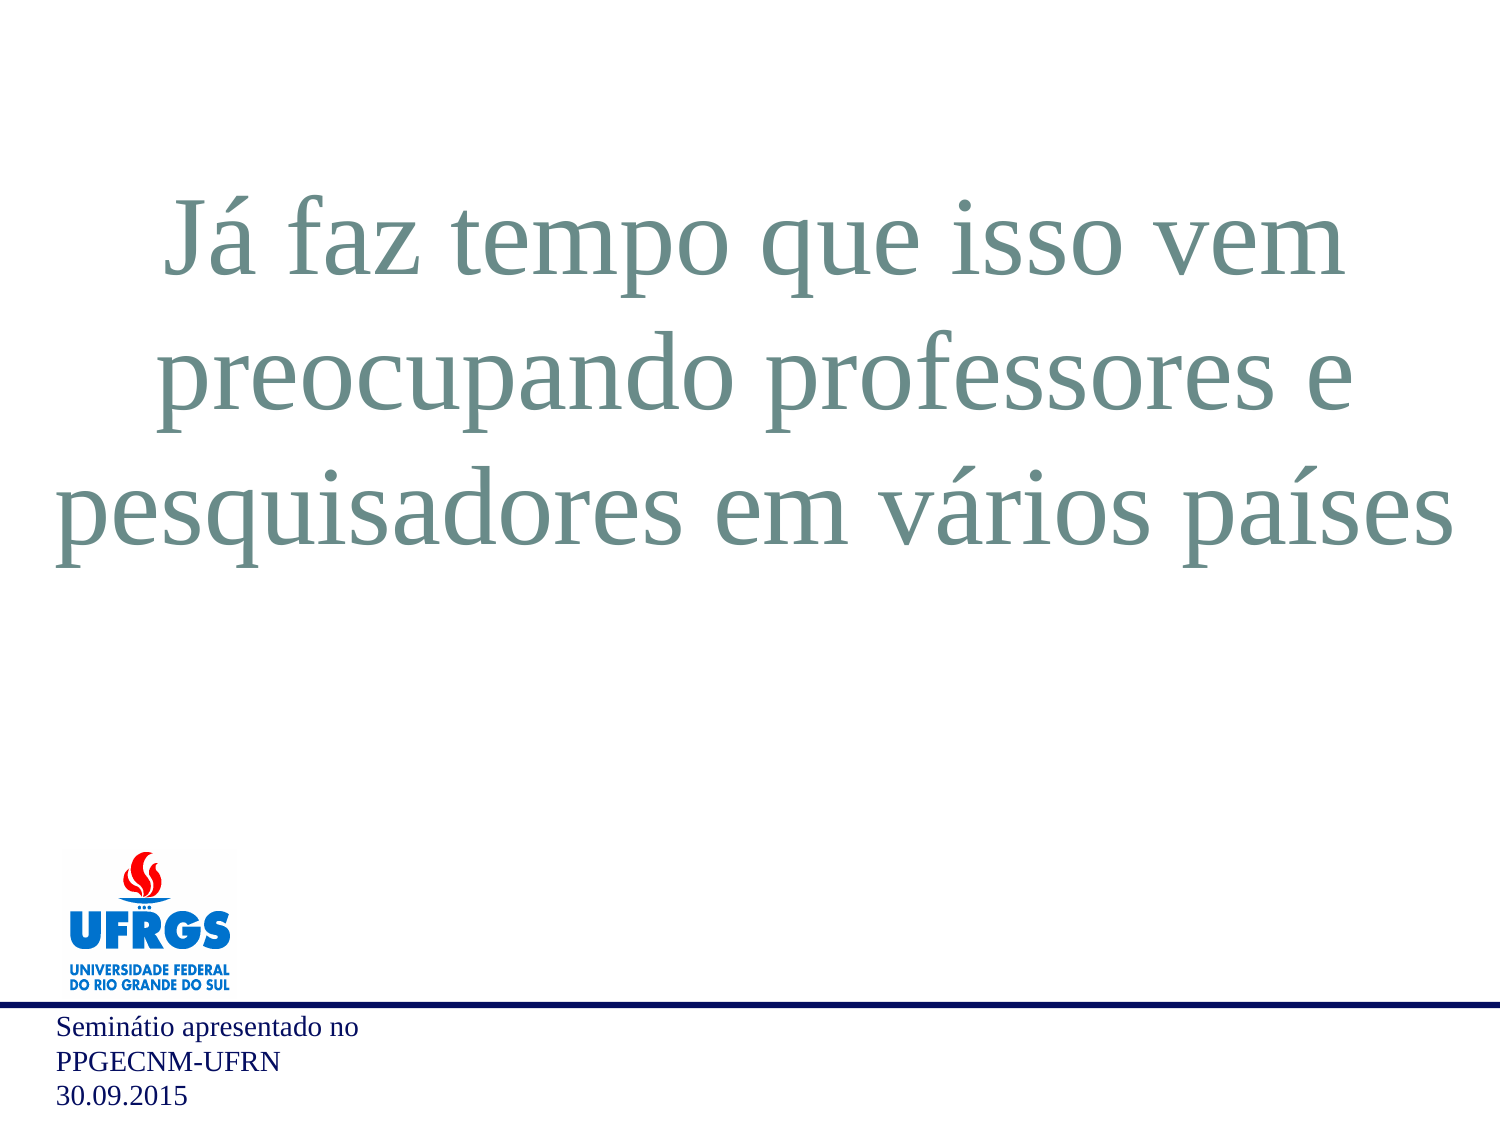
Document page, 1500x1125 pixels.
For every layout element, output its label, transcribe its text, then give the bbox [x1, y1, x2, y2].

text_box Já faz tempo que isso vem preocupando professores e pesquisadores em vários países [29, 154, 1483, 575]
picture [62, 849, 237, 999]
